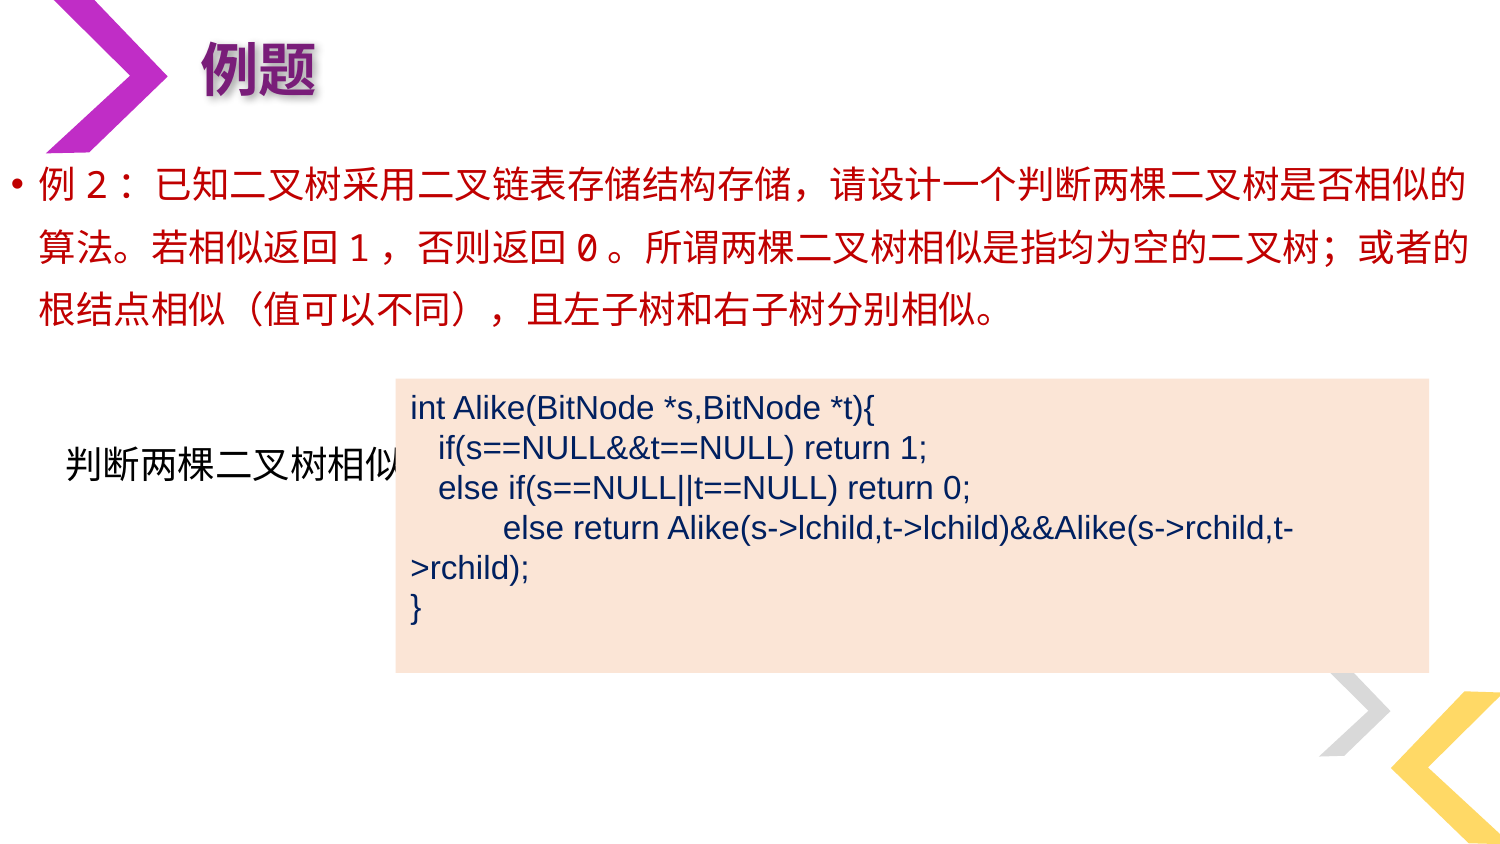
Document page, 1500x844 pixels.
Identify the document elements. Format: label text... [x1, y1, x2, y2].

text_box int Alike(BitNode *s,BitNode *t){ if(s==NULL&&t==NULL) return 1; else if(s==NULL||t==NULL) return 0; else return Alike(s->lchild,t->lchild)&&Alike(s->rchild,t->rchild); } [395, 378, 1430, 673]
list 例题 [188, 35, 1214, 111]
